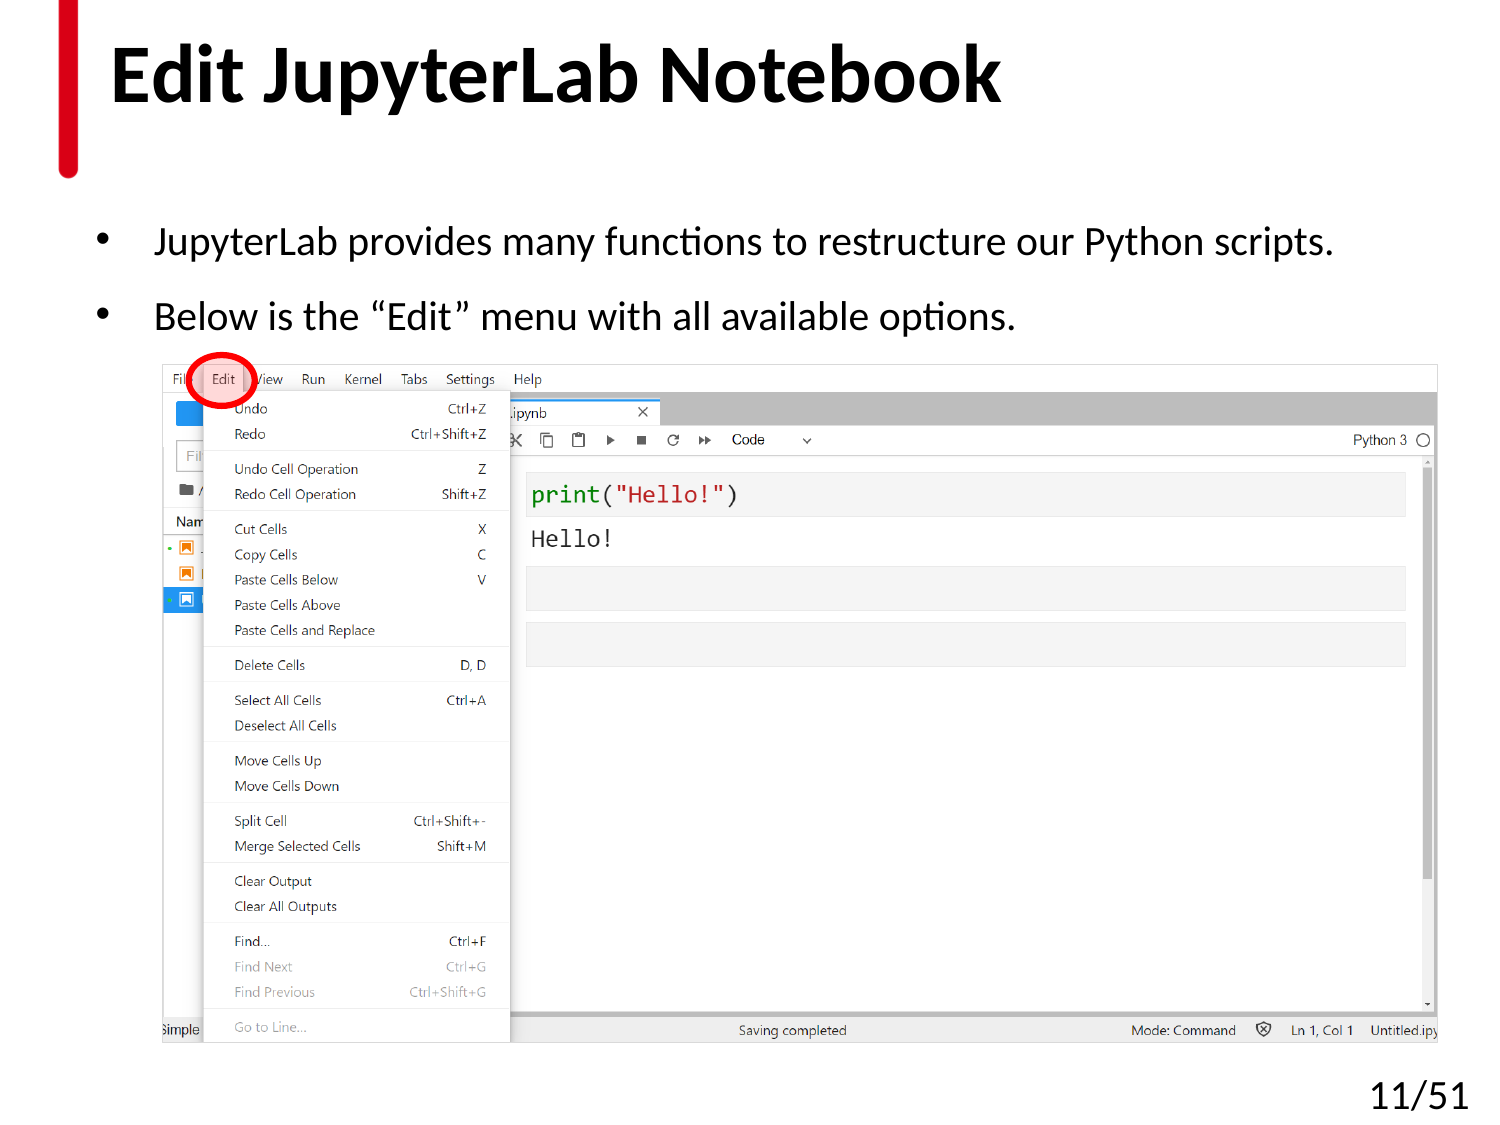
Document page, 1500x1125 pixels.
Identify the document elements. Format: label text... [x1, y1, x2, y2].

picture [57, 0, 81, 200]
list JupyterLab provides many functions to restructure our Python scripts. Below is the “Edit” menu with all available options. [80, 206, 1470, 701]
title Edit JupyterLab Notebook [95, 0, 1425, 138]
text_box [162, 354, 1438, 1043]
